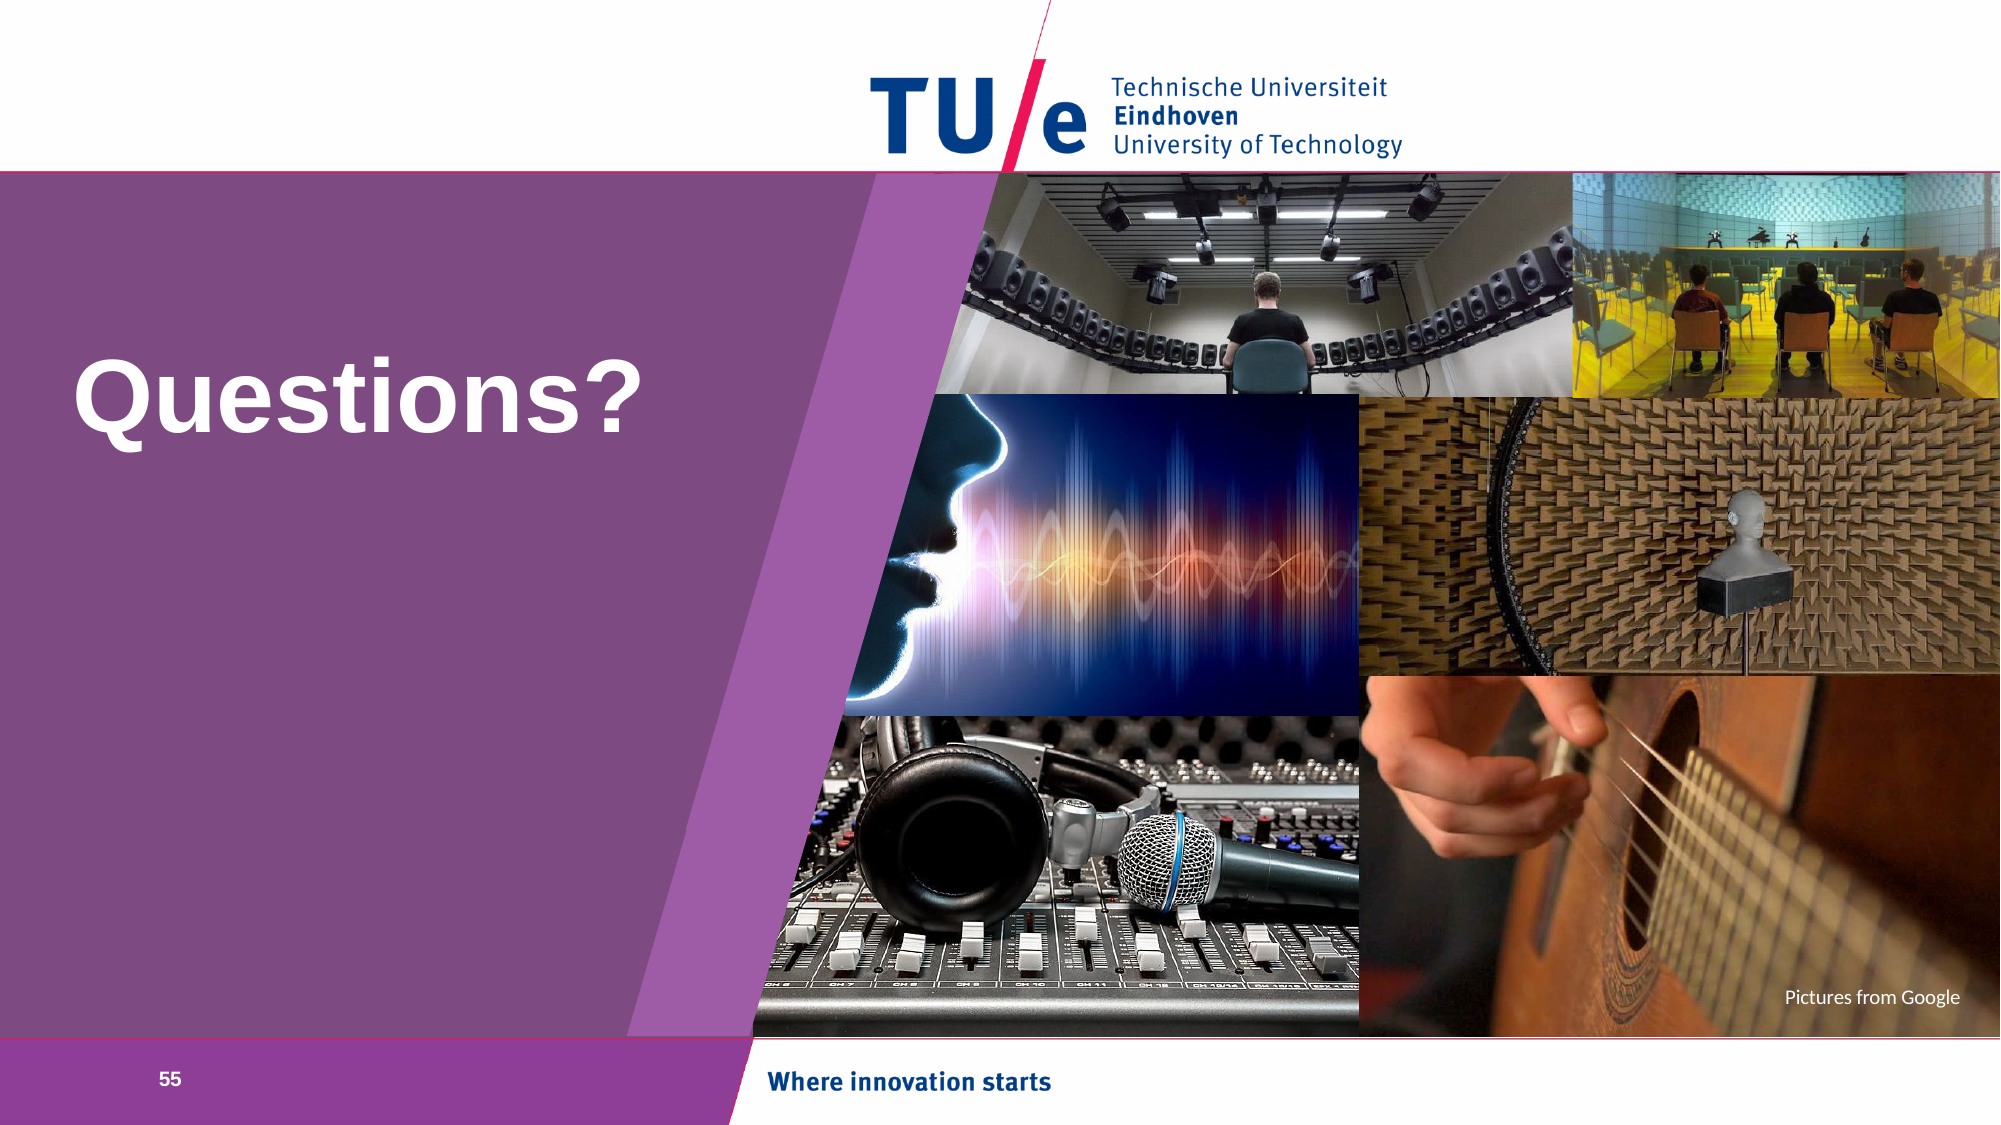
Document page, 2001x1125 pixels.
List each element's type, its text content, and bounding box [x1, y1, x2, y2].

text_box [753, 715, 1359, 1037]
text_box Pictures from Google [1783, 981, 1964, 1009]
title Questions? [70, 326, 648, 517]
text_box [626, 704, 846, 1037]
text_box [1359, 397, 2000, 1037]
text_box [844, 394, 1360, 716]
text_box [781, 173, 1000, 499]
text_box [936, 173, 1572, 397]
text_box [0, 0, 2000, 1125]
text_box [685, 499, 905, 831]
text_box [1572, 173, 2000, 398]
slide_number 55 [152, 1065, 189, 1125]
